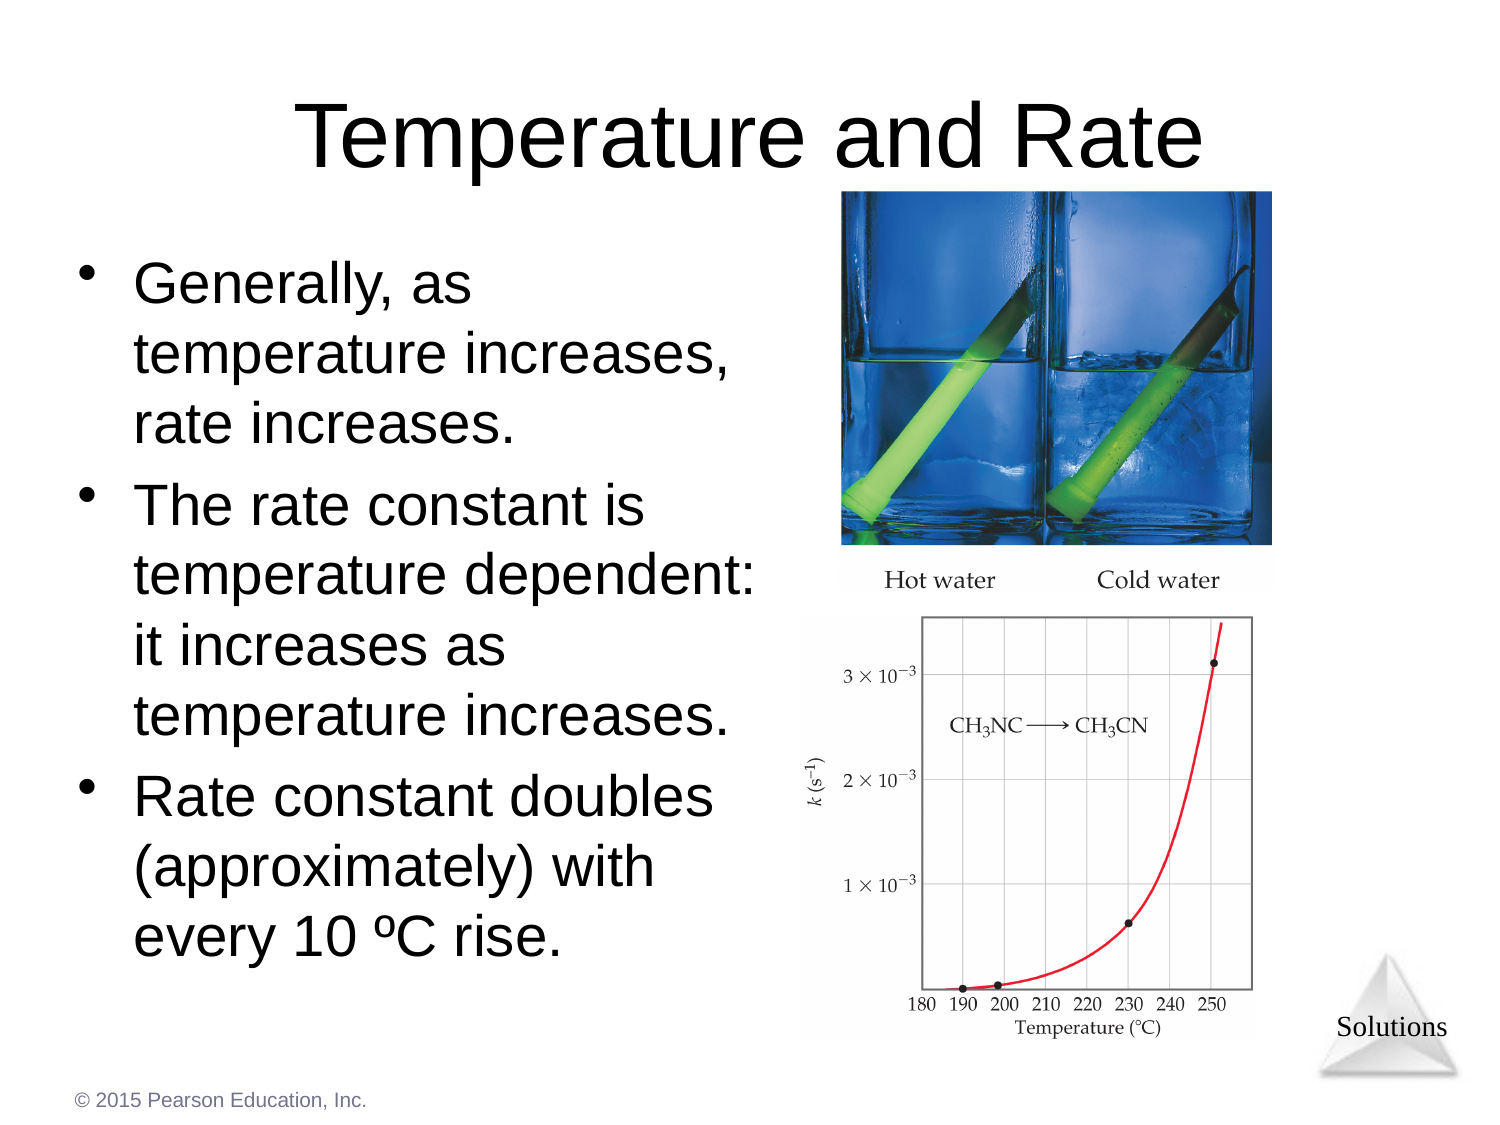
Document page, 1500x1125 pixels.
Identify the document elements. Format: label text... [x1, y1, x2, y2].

title Temperature and Rate [112, 37, 1388, 225]
picture [1275, 899, 1500, 1125]
picture [799, 612, 1257, 1041]
list Generally, as temperature increases, rate increases. The rate constant is temperature dependent: it increases as temperature increases. Rate constant doubles (approximately) with every 10 ºC rise. [62, 237, 813, 1000]
picture [837, 187, 1276, 591]
